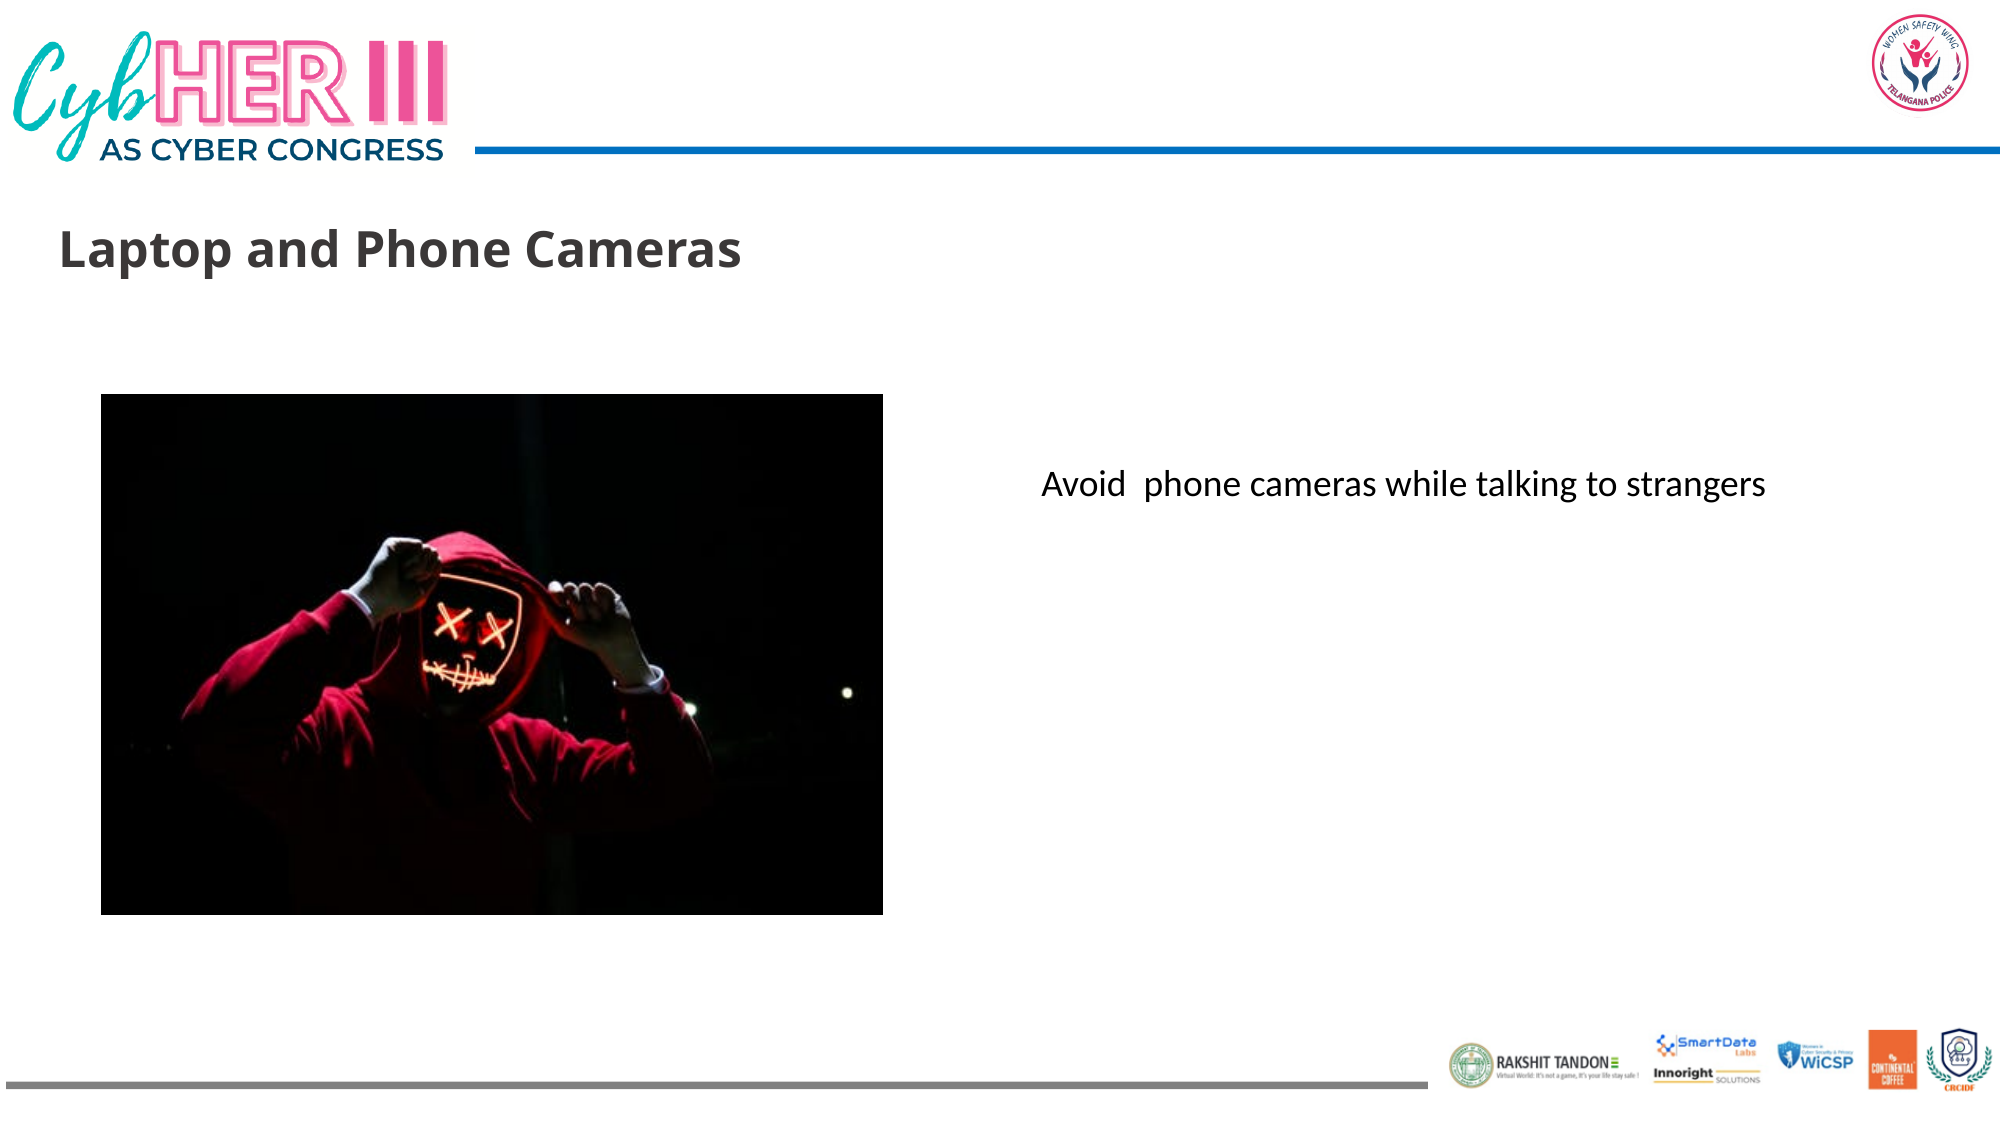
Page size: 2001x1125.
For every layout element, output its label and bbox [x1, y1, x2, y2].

text_box [5, 25, 2000, 1090]
picture [1866, 8, 1974, 118]
picture [101, 394, 883, 916]
picture [1428, 1015, 2000, 1112]
